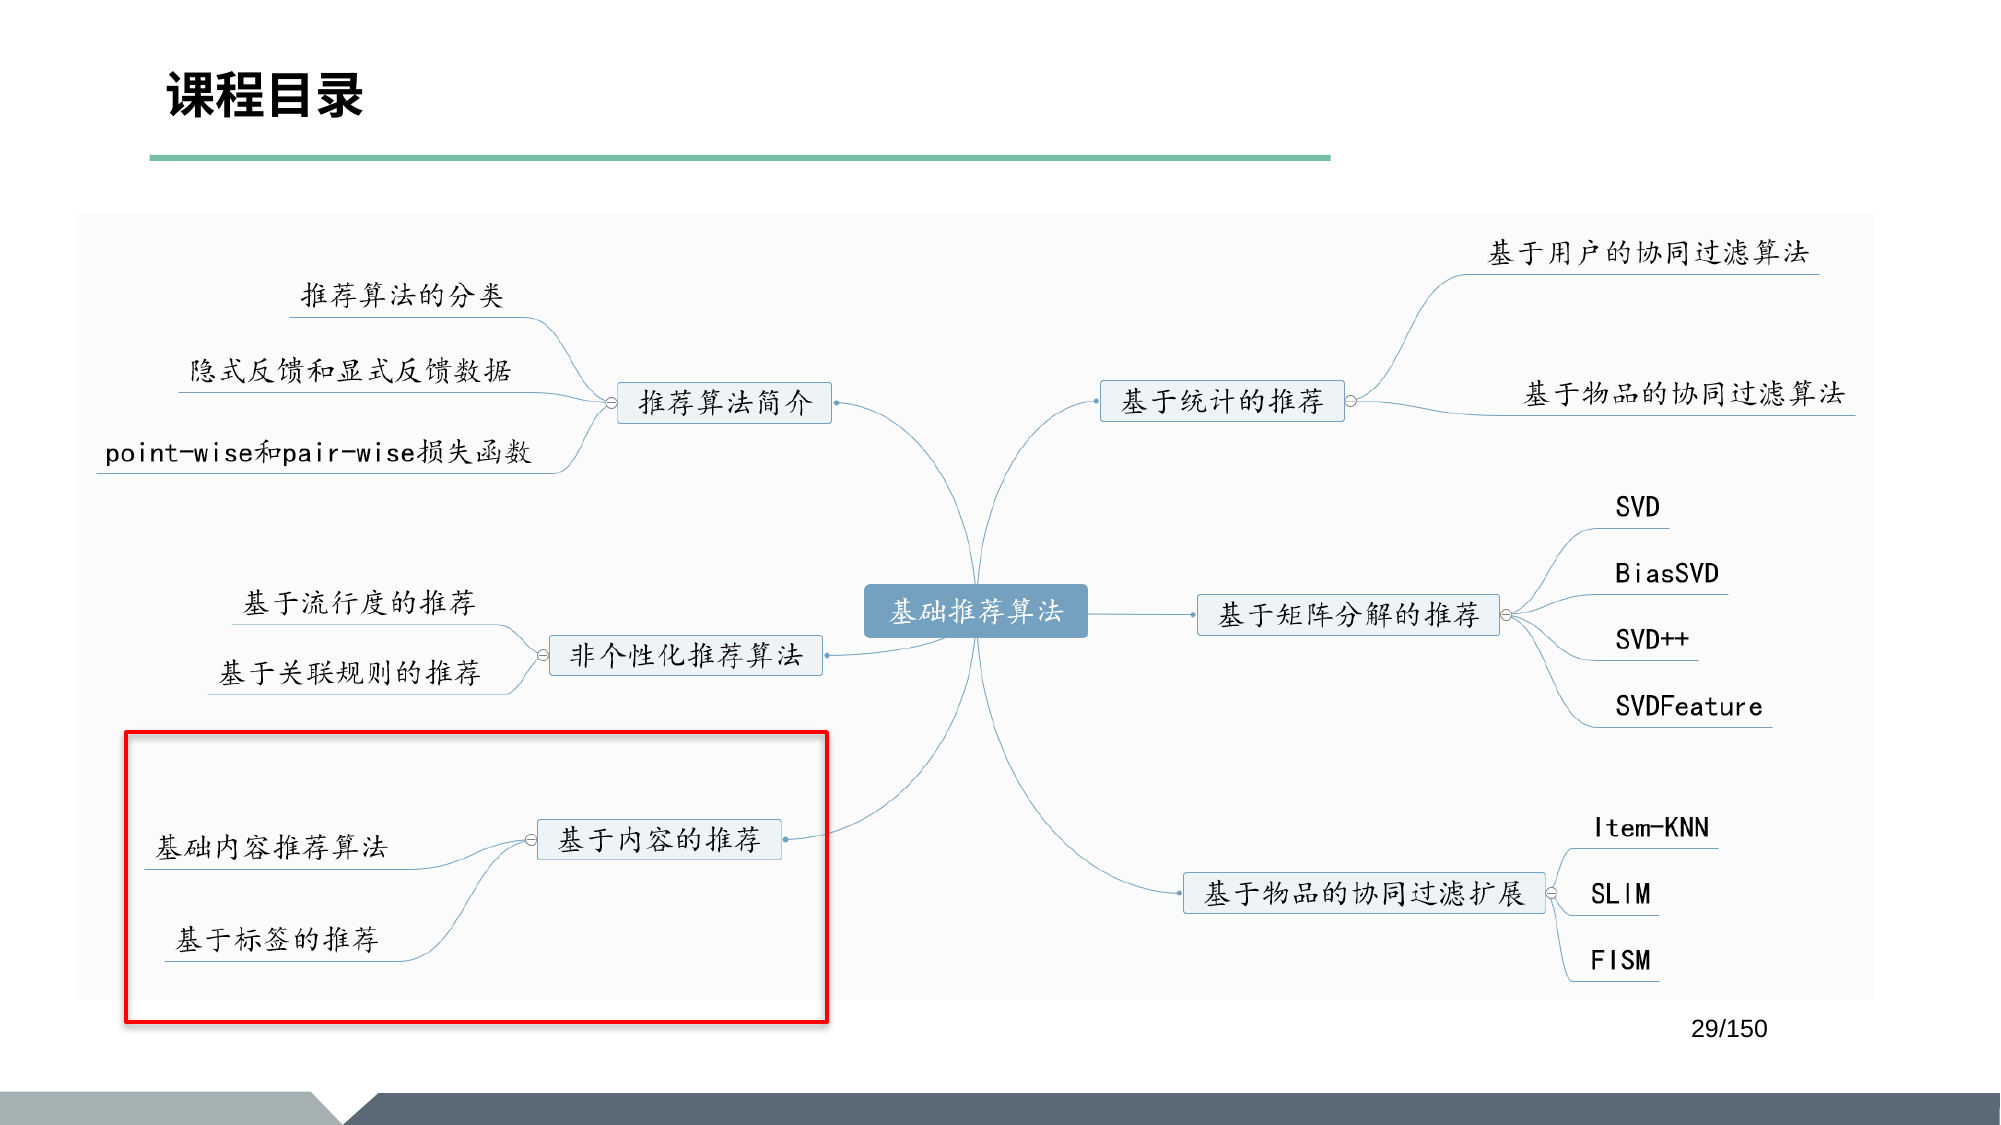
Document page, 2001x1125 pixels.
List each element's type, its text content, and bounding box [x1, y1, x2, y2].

picture [77, 214, 1874, 1001]
title 课程目录 [157, 28, 1406, 159]
text_box [126, 1011, 827, 1023]
slide_number /150 [1680, 1011, 1777, 1051]
